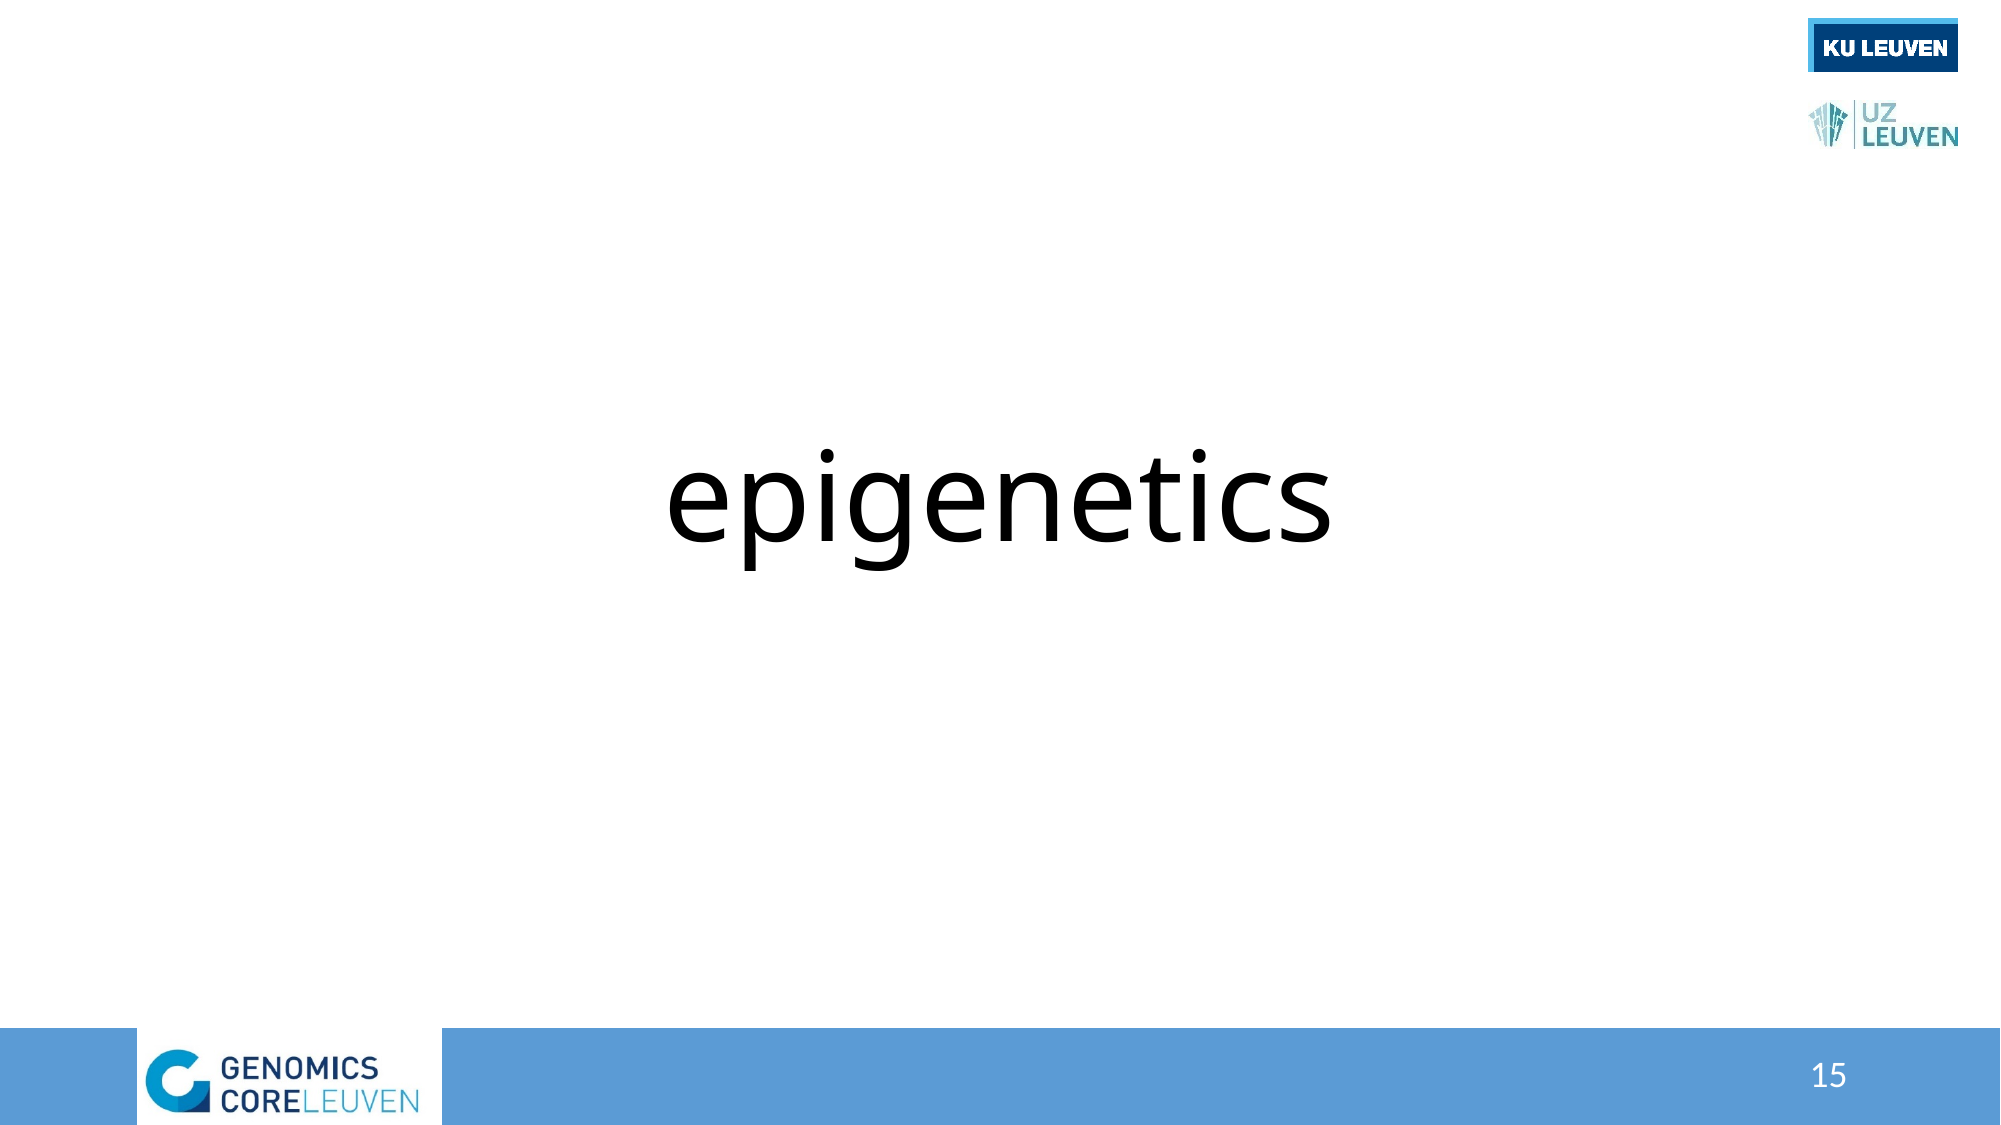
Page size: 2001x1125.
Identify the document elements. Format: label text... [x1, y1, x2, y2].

picture [1808, 18, 1958, 72]
picture [137, 1028, 442, 1125]
title epigenetics [249, 184, 1750, 576]
picture [1808, 100, 1958, 149]
